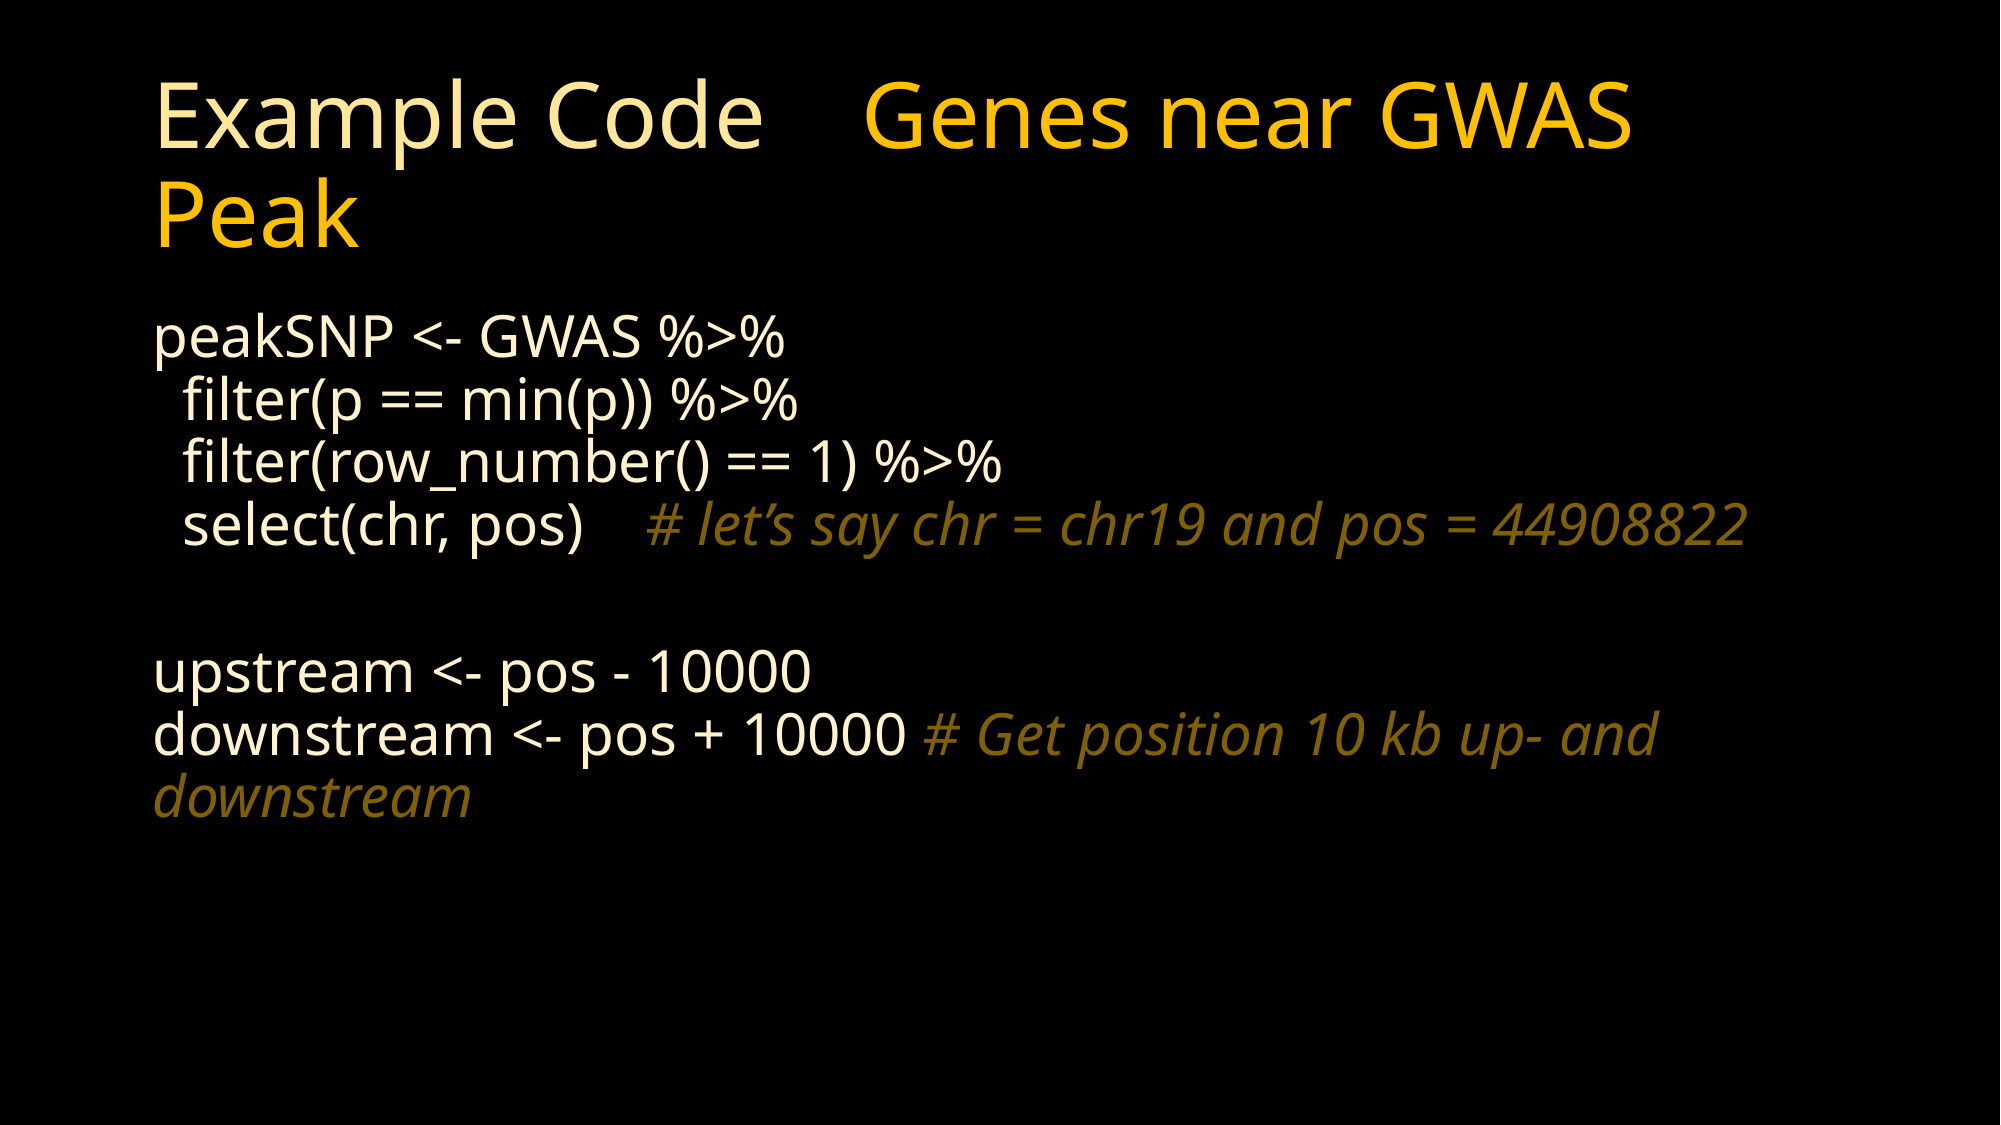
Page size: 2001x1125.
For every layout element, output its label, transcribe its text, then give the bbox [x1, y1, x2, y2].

list peakSNP <- GWAS %>% filter(p == min(p)) %>% filter(row_number() == 1) %>% select(chr, pos) # let’s say chr = chr19 and pos = 44908822 upstream <- pos - 10000 downstream <- pos + 10000 # Get position 10 kb up- and downstream [137, 299, 1961, 1125]
title Example Code Genes near GWAS Peak [137, 59, 1863, 278]
